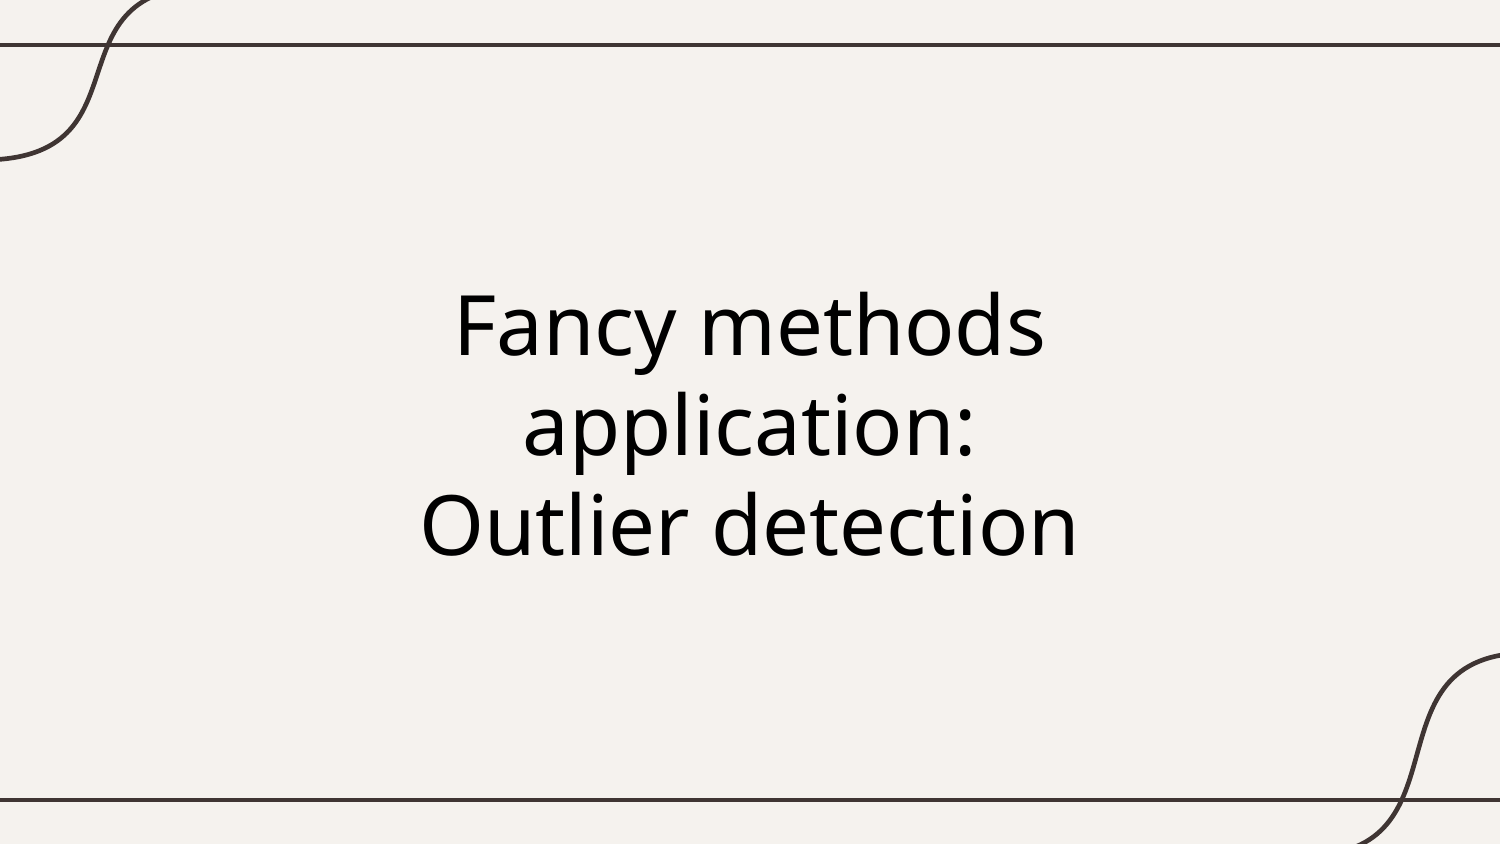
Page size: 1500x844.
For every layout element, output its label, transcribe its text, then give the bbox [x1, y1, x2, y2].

title Fancy methods application: Outlier detection [316, 368, 1184, 476]
